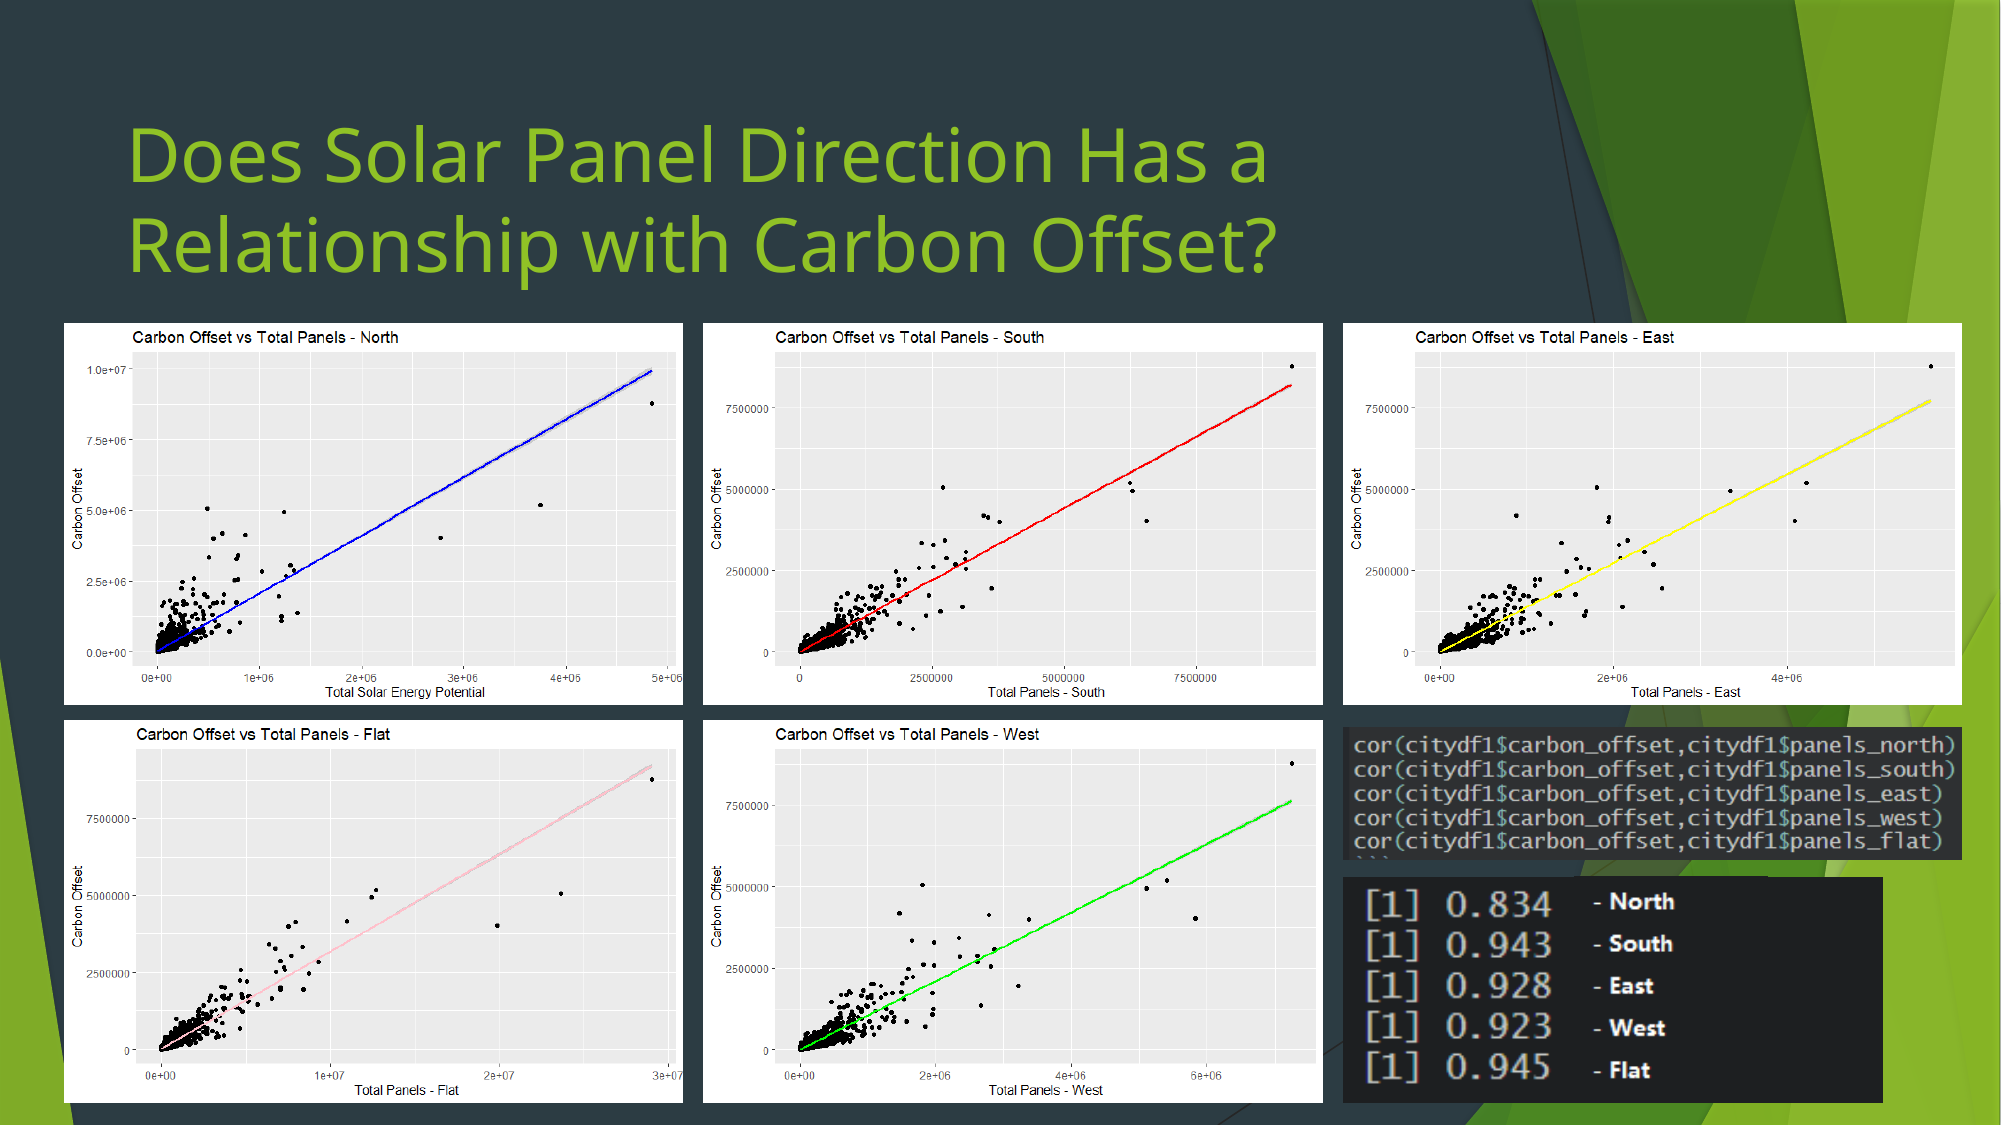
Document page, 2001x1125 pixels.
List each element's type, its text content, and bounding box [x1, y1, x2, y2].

picture [63, 720, 684, 1103]
picture [1342, 322, 1962, 706]
picture [703, 322, 1323, 706]
picture [1342, 875, 1883, 1103]
title Does Solar Panel Direction Has a Relationship with Carbon Offset? [111, 99, 1522, 317]
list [63, 322, 684, 706]
picture [703, 720, 1323, 1103]
picture [1342, 726, 1962, 861]
